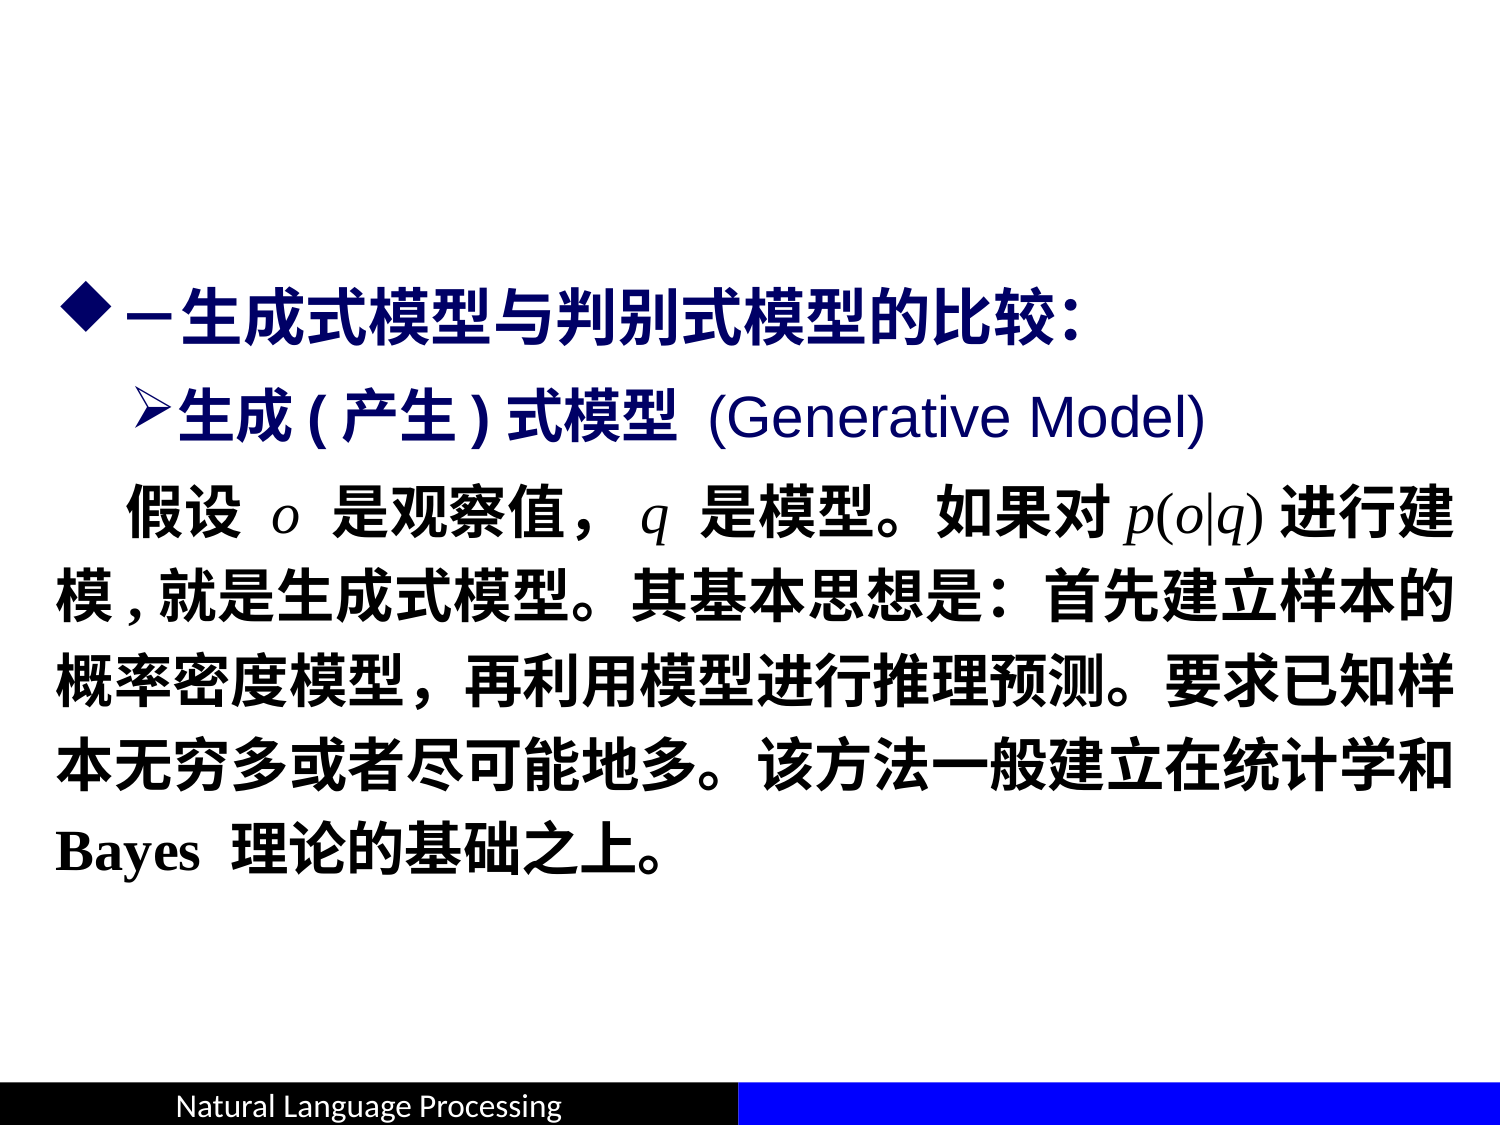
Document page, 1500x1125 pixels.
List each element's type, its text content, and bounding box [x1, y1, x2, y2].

text_box －生成式模型与判别式模型的比较： 生成(产生)式模型 (Generative Model) 假设 o 是观察值，q 是模型。如果对p(o|q)进行建模,就是生成式模型。其基本思想是：首先建立样本的概率密度模型，再利用模型进行推理预测。要求已知样本无穷多或者尽可能地多。该方法一般建立在统计学和 Bayes 理论的基础之上。 [41, 255, 1471, 889]
